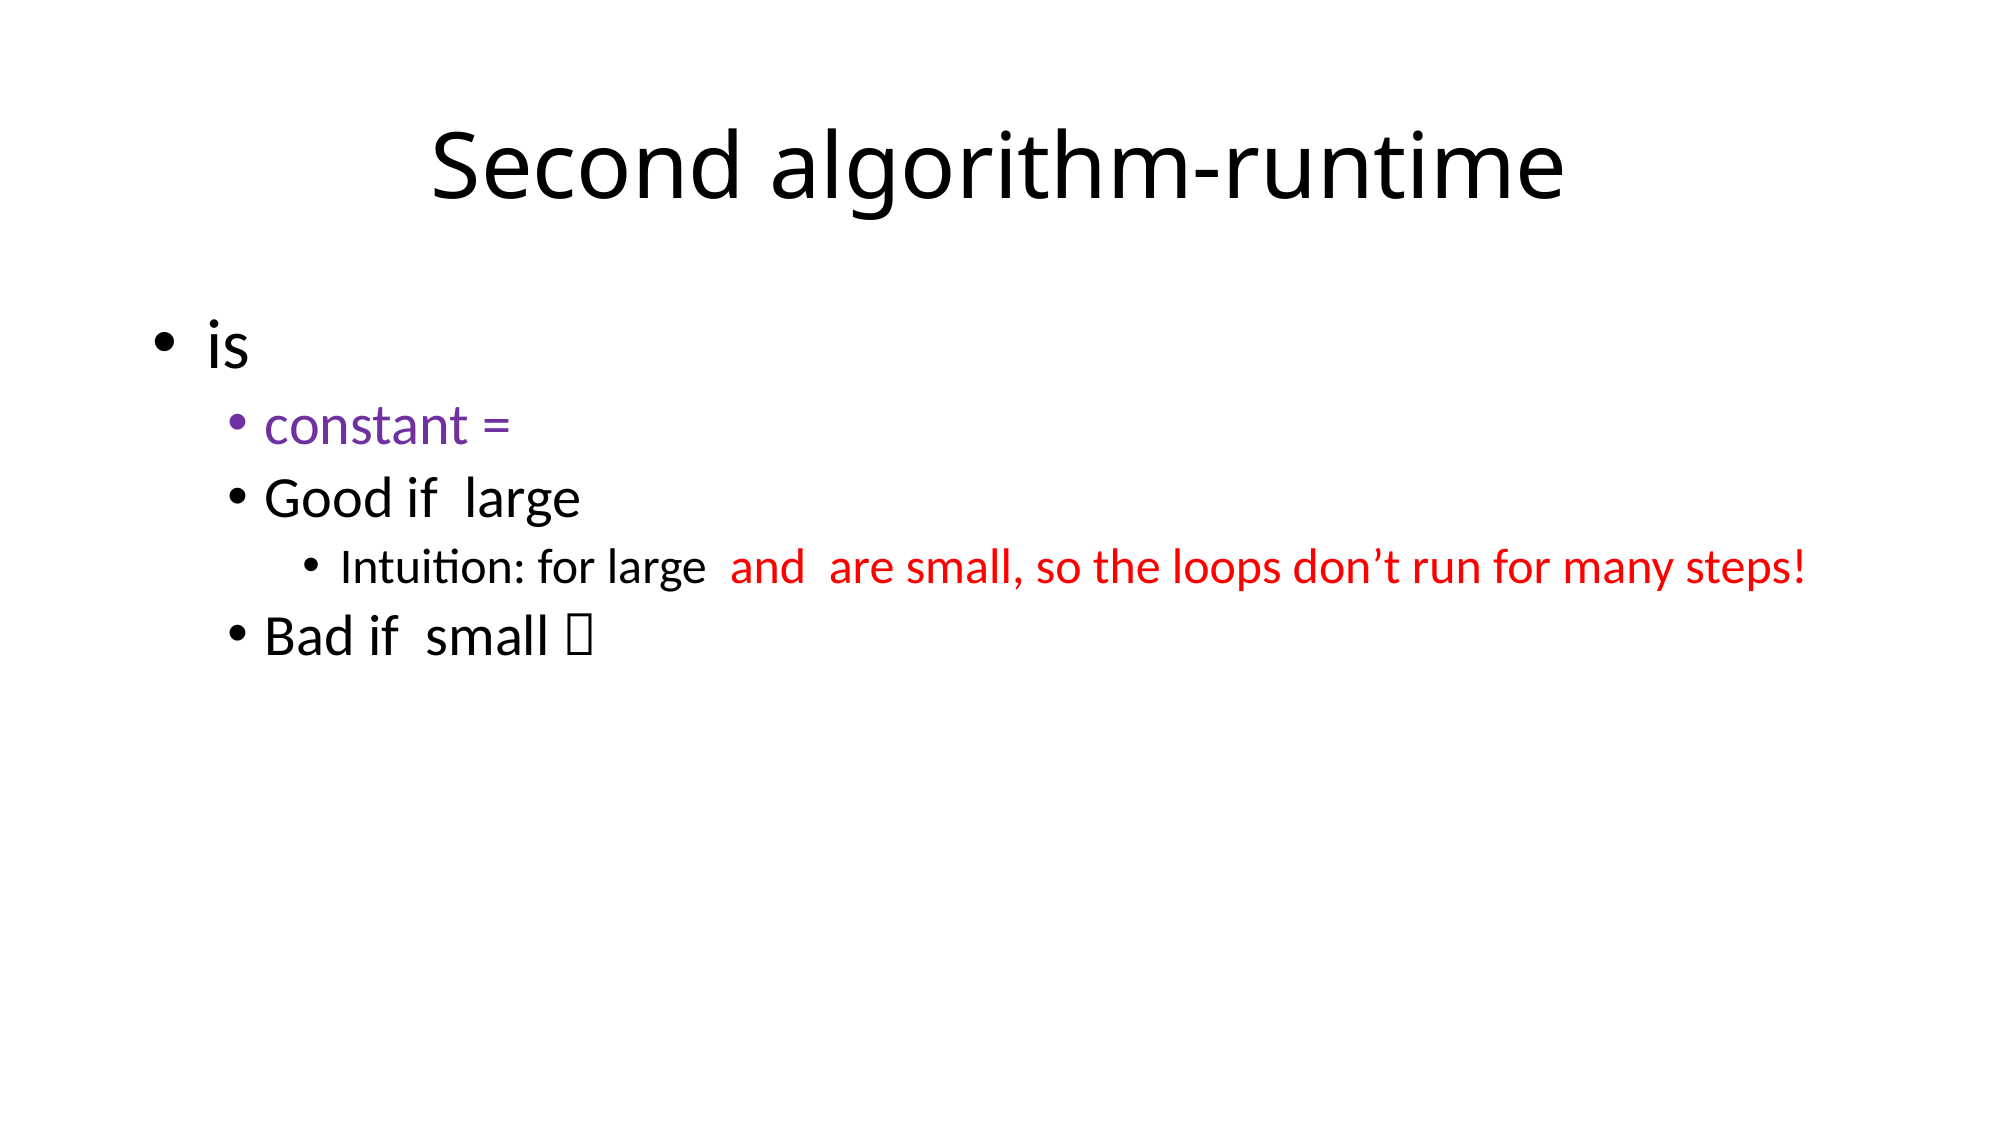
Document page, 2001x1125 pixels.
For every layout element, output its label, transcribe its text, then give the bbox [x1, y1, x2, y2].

title Second algorithm-runtime [137, 59, 1863, 278]
